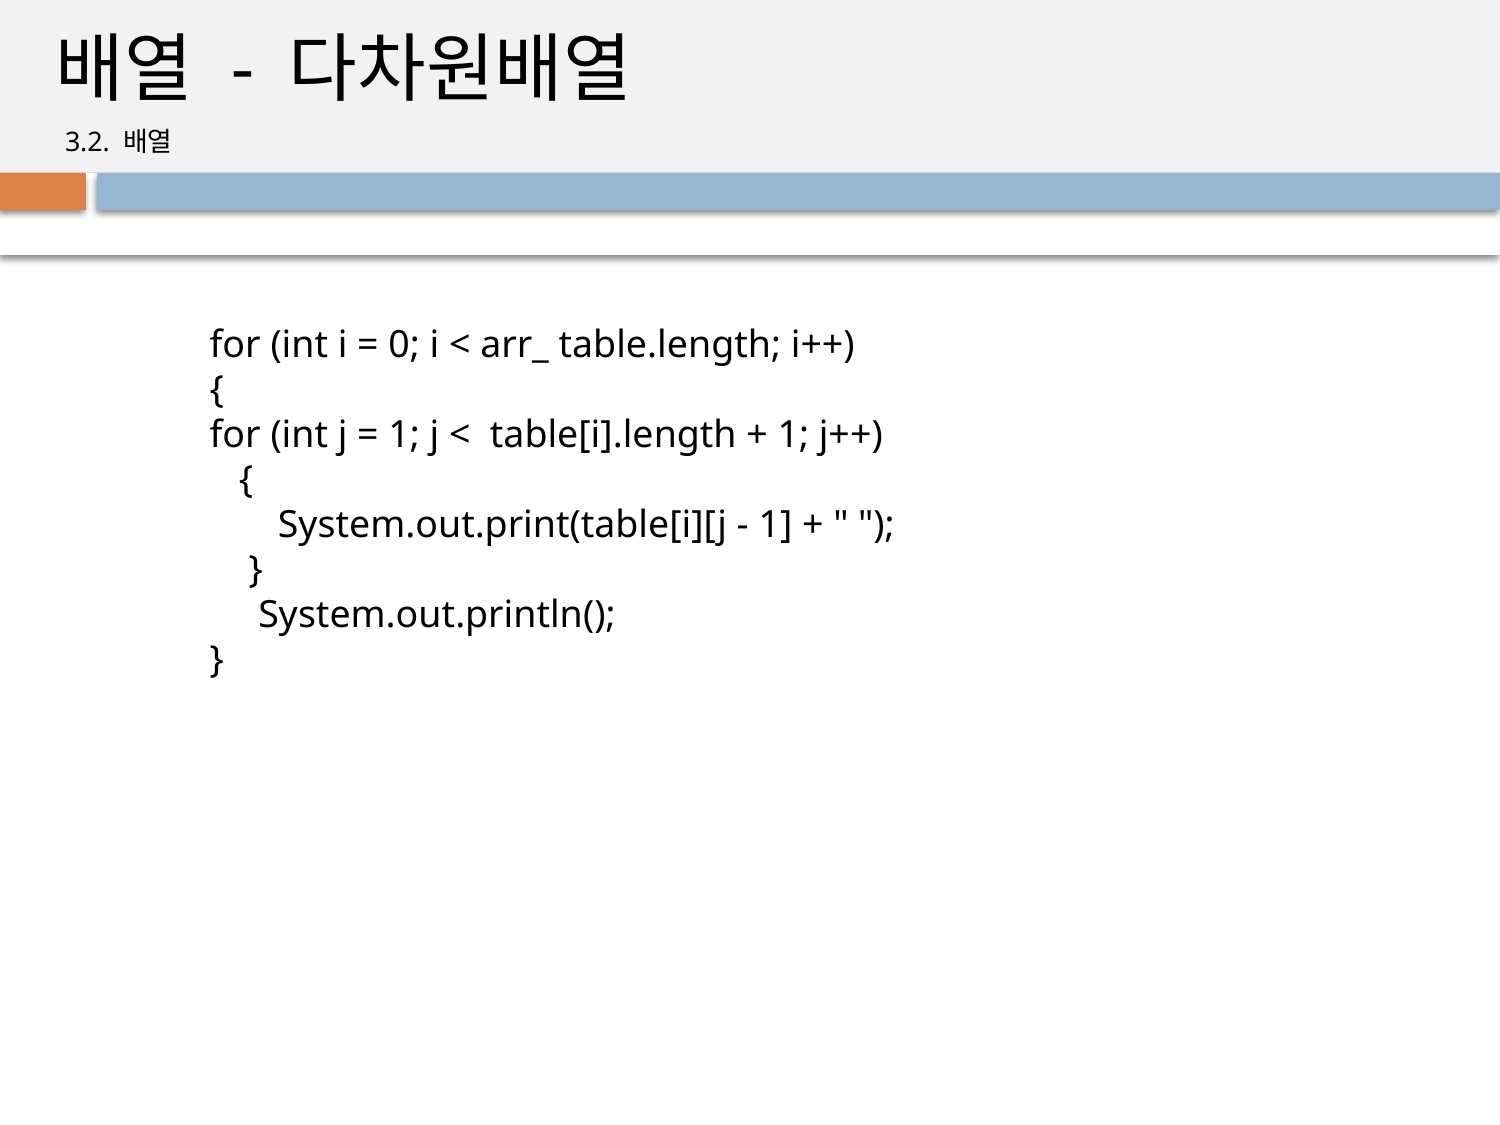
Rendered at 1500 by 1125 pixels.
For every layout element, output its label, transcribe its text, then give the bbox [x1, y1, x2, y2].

text_box for (int i = 0; i < arr_ table.length; i++) { for (int j = 1; j < table[i].length + 1; j++) { System.out.print(table[i][j - 1] + " "); } System.out.println(); } [194, 267, 1232, 732]
title 배열 - 다차원배열 [55, 19, 1447, 111]
list 3.2. 배열 [53, 117, 1447, 169]
